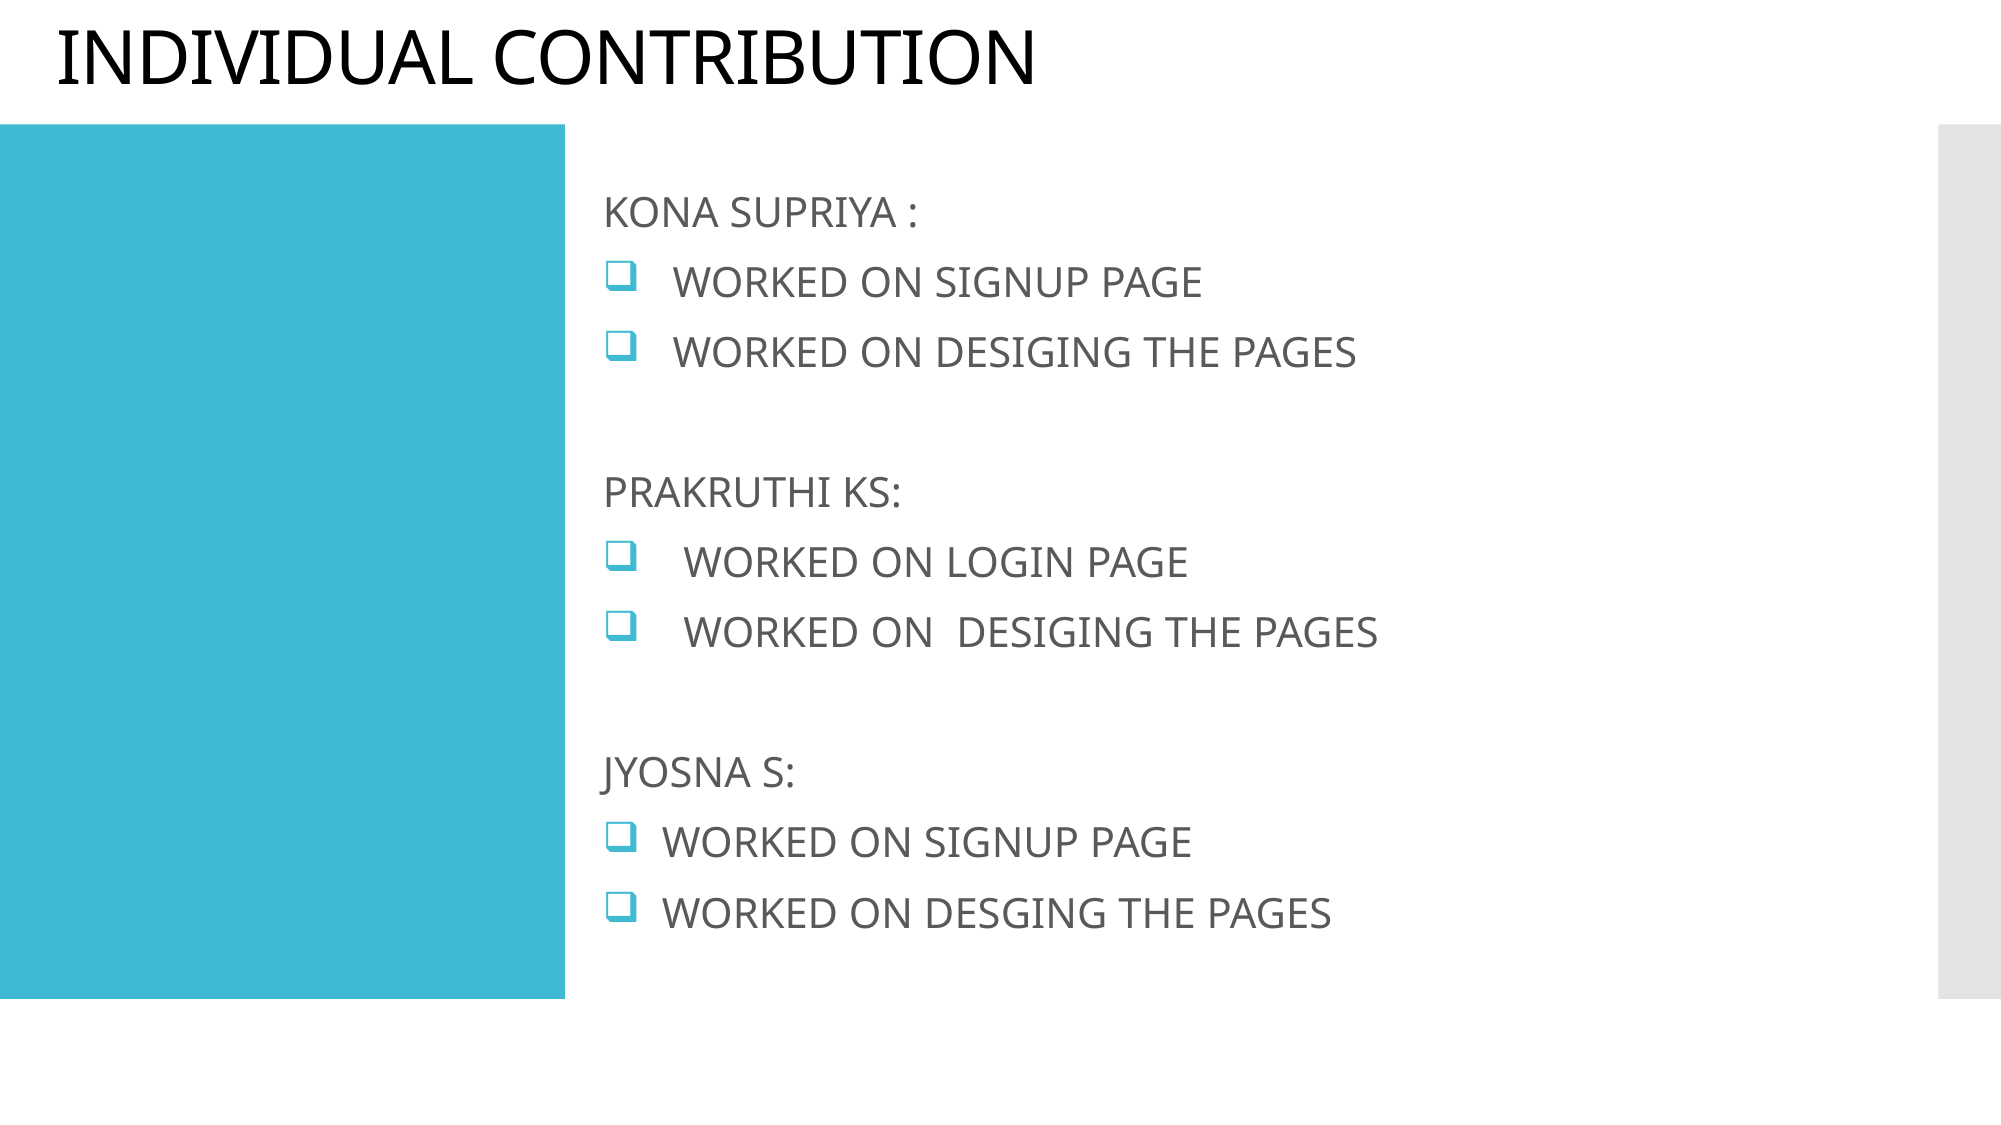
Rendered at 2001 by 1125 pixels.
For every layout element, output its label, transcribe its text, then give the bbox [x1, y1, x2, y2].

title INDIVIDUAL CONTRIBUTION [41, 12, 1753, 110]
list KONA SUPRIYA : WORKED ON SIGNUP PAGE WORKED ON DESIGING THE PAGES PRAKRUTHI KS: WORKED ON LOGIN PAGE WORKED ON DESIGING THE PAGES JYOSNA S: WORKED ON SIGNUP PAGE WORKED ON DESGING THE PAGES [587, 134, 1900, 994]
